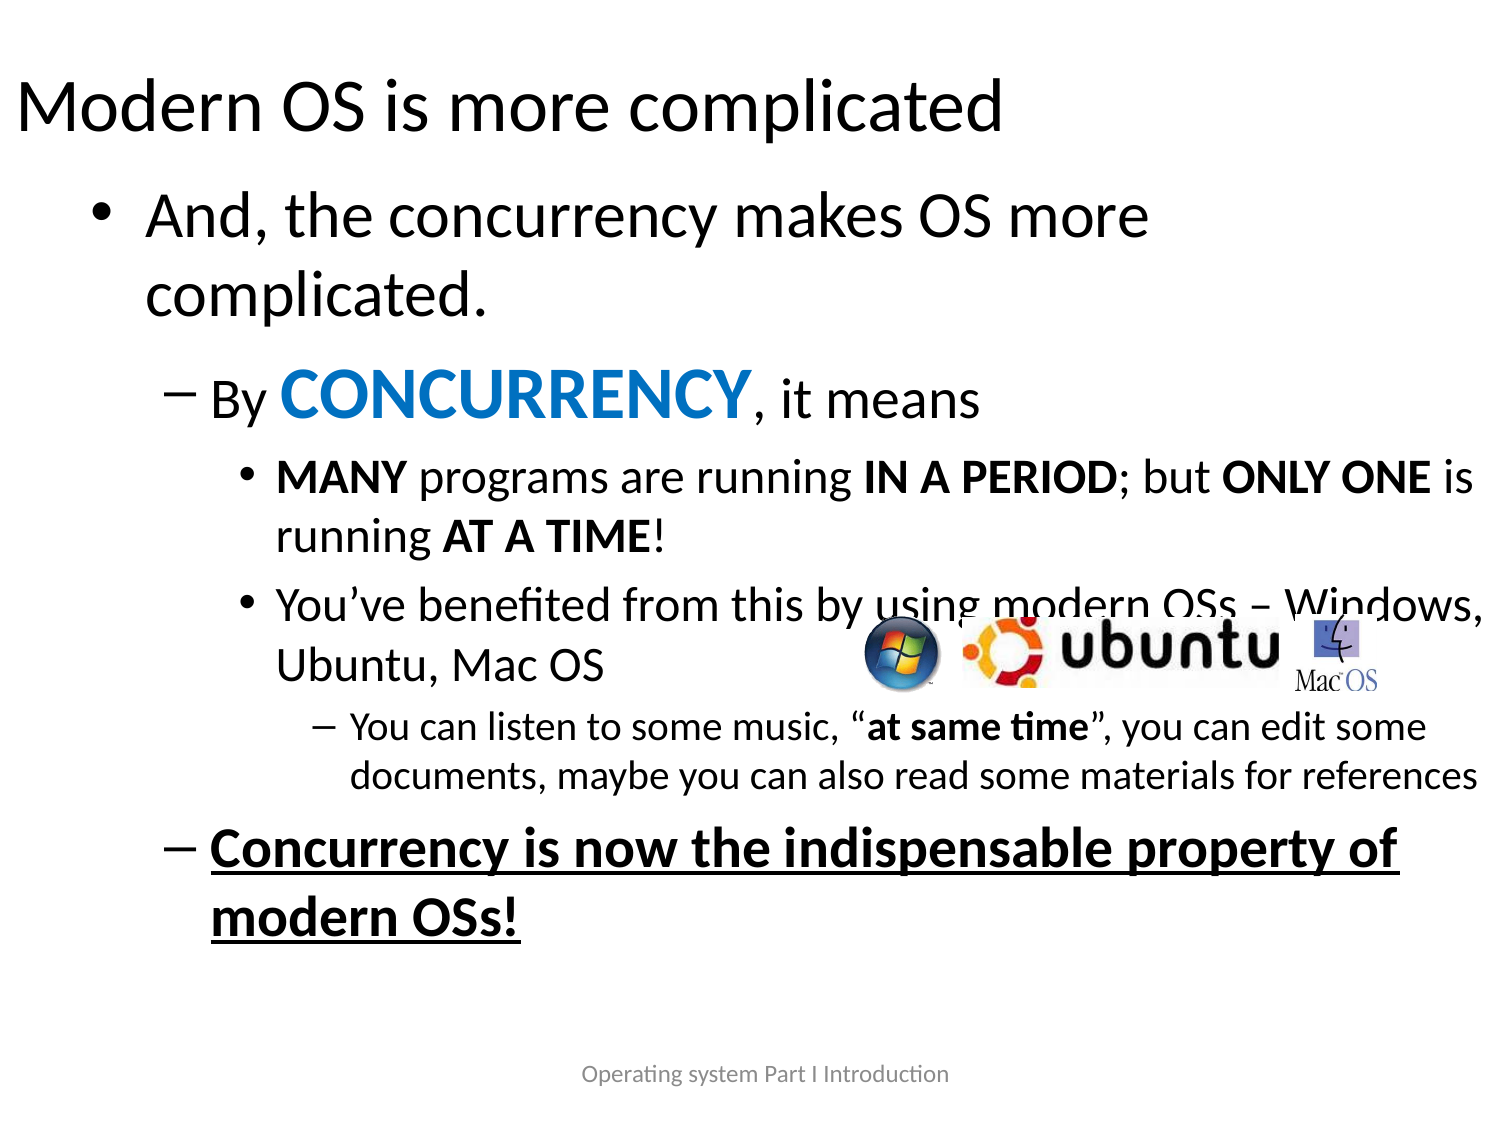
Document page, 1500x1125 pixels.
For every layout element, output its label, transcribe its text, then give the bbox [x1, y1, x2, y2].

footer Operating system Part I Introduction [512, 1042, 1020, 1103]
picture [1294, 614, 1377, 691]
picture [962, 617, 1281, 688]
list And, the concurrency makes OS more complicated. By concurrency, it means Many programs are running in a period; but only one is running at a time! You’ve benefited from this by using modern OSs – Windows, Ubuntu, Mac OS You can listen to some music, “at same time”, you can edit some documents, maybe you can also read some materials for references Concurrency is now the indispensable property of modern OSs! [75, 164, 1500, 1005]
title Modern OS is more complicated [0, 46, 1350, 155]
picture [863, 615, 942, 693]
